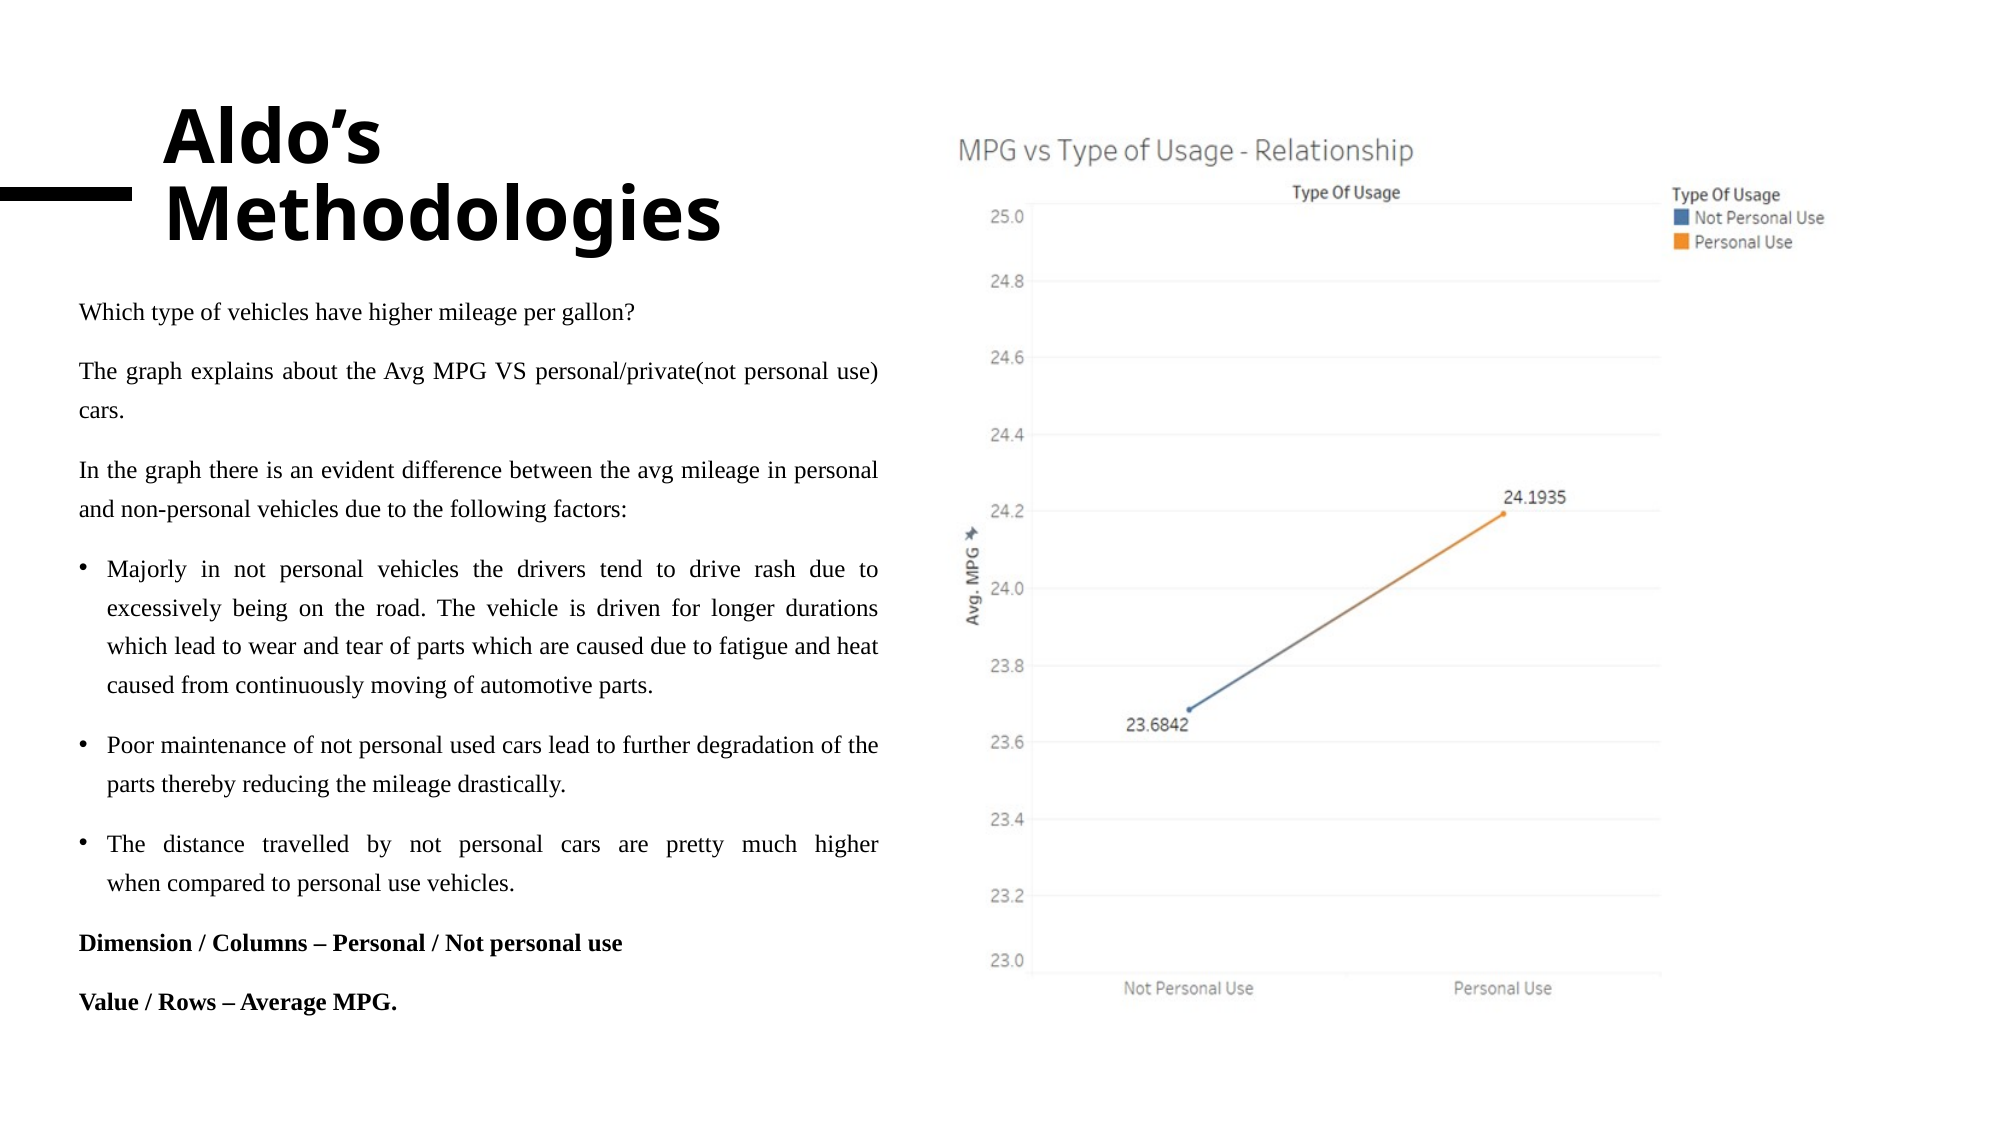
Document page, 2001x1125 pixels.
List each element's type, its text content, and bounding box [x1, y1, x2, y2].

title Aldo’s Methodologies [148, 95, 770, 278]
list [894, 95, 1875, 1030]
list Which type of vehicles have higher mileage per gallon? The graph explains about the Avg MPG VS personal/private(not personal use) cars. In the graph there is an evident difference between the avg mileage in personal and non-personal vehicles due to the following factors: Majorly in not personal vehicles the drivers tend to drive rash due to excessively being on the road. The vehicle is driven for longer durations which lead to wear and tear of parts which are caused due to fatigue and heat caused from continuously moving of automotive parts. Poor maintenance of not personal used cars lead to further degradation of the parts thereby reducing the mileage drastically. The distance travelled by not personal cars are pretty much higher when compared to personal use vehicles. Dimension / Columns – Personal / Not personal use Value / Rows – Average MPG. [63, 278, 895, 1059]
